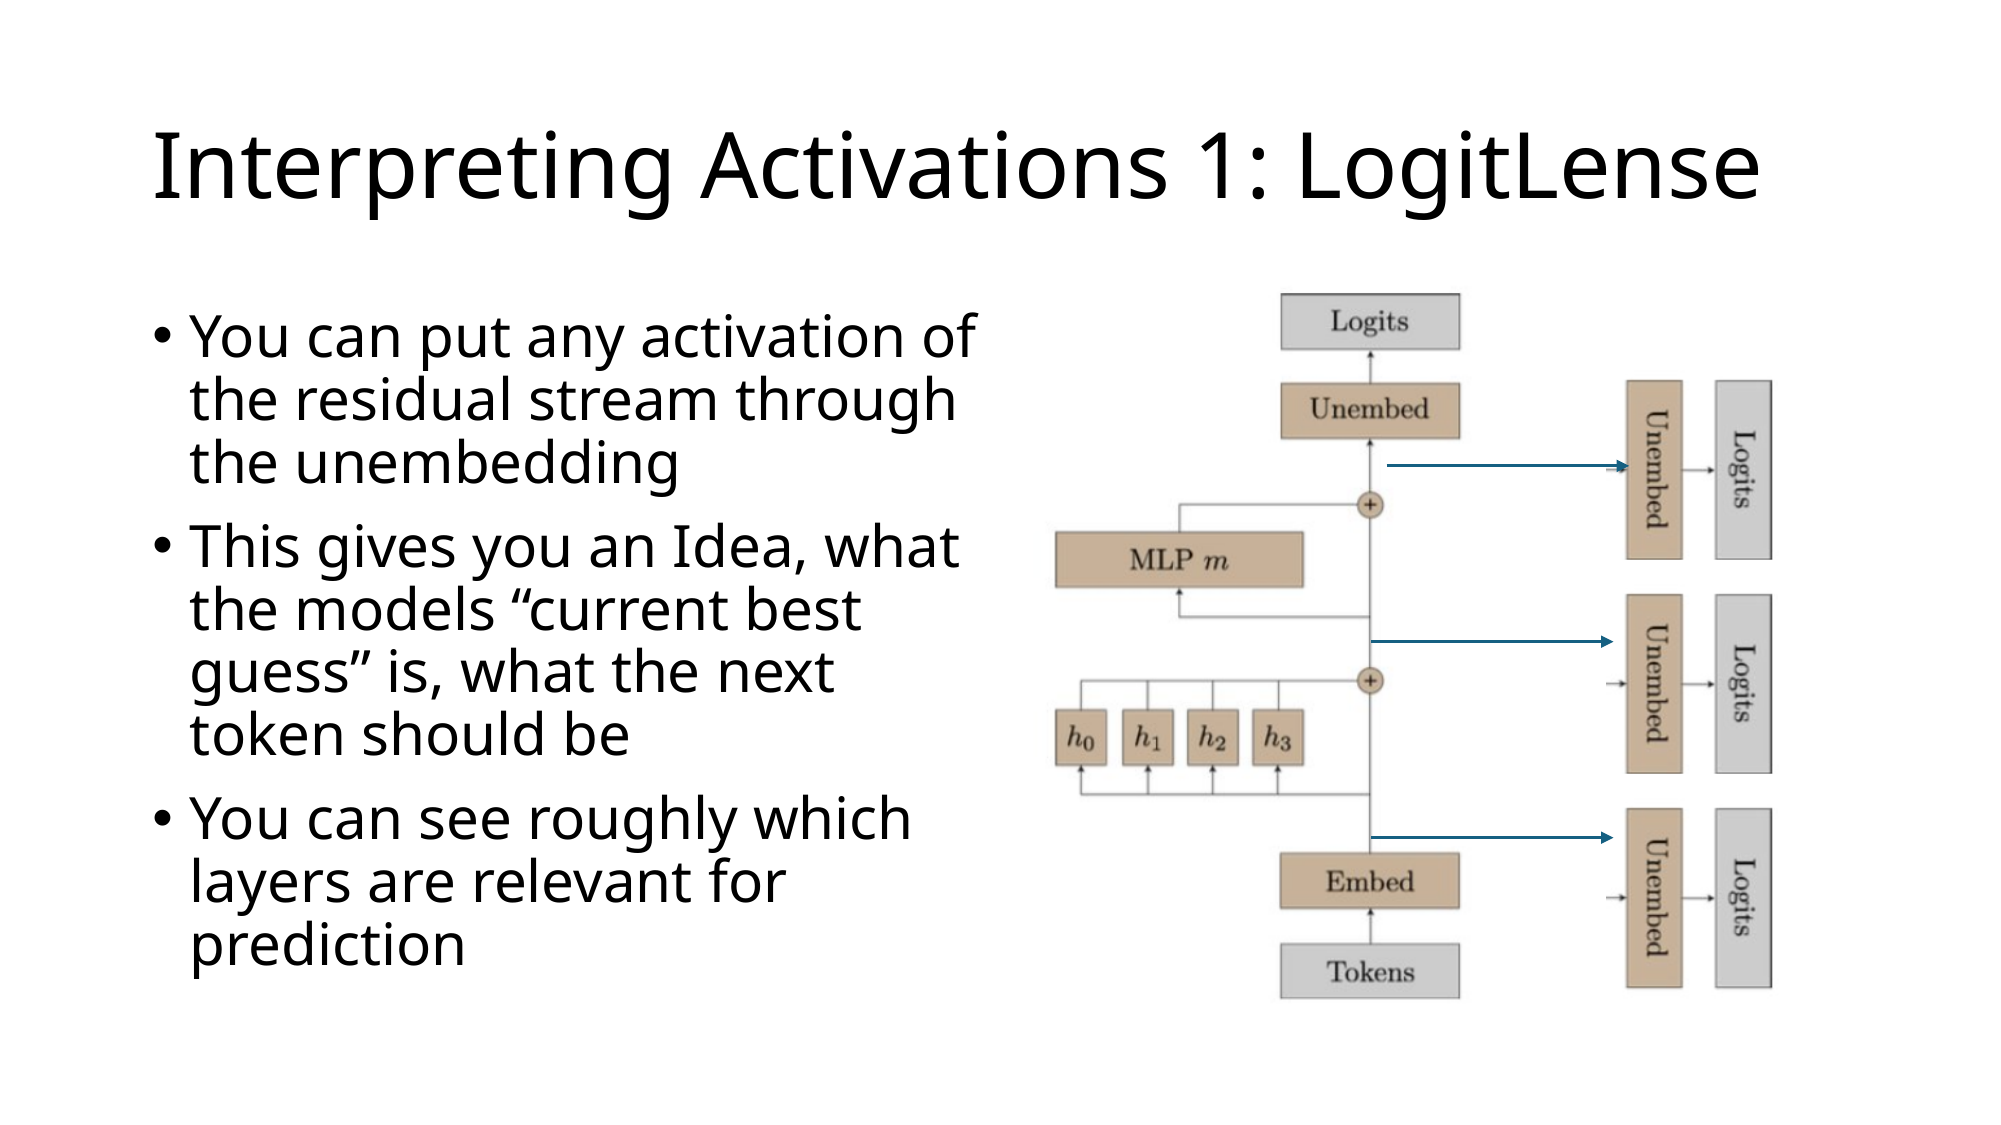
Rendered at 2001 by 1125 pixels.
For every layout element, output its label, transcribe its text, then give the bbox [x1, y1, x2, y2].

list You can put any activation of the residual stream through the unembedding This gives you an Idea, what the models “current best guess” is, what the next token should be You can see roughly which layers are relevant for prediction [137, 299, 1011, 1014]
picture [1011, 265, 1509, 1014]
title Interpreting Activations 1: LogitLense [137, 59, 1863, 278]
picture [1571, 346, 1833, 1034]
